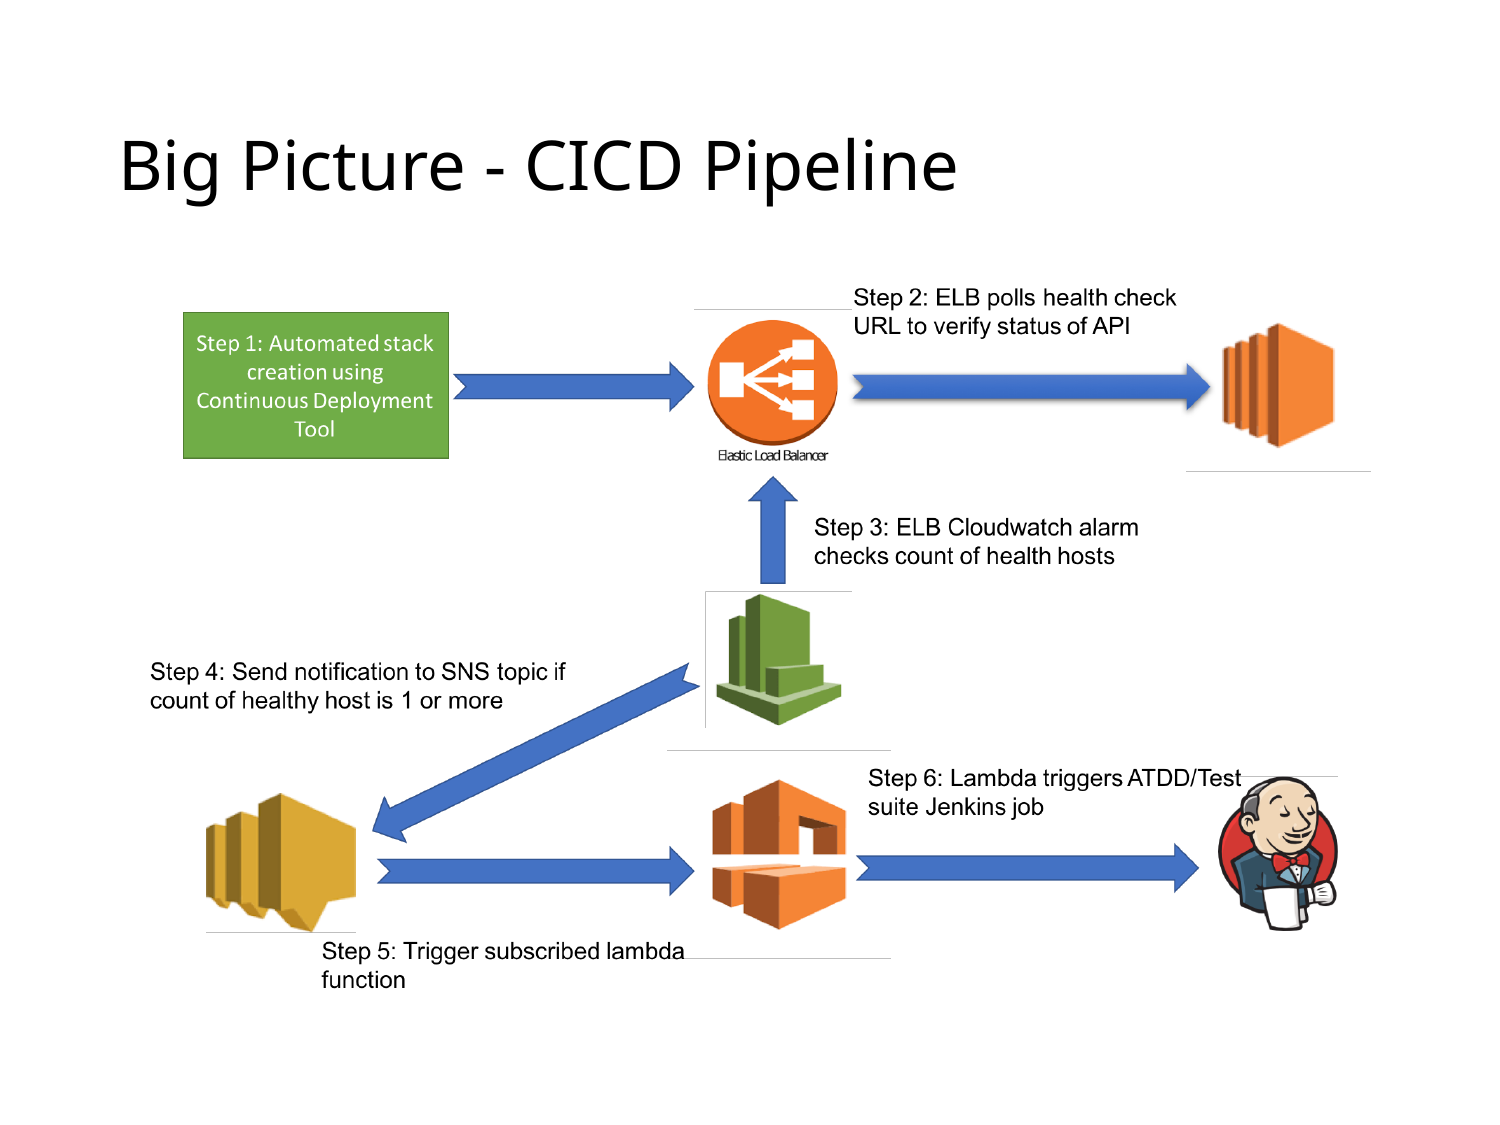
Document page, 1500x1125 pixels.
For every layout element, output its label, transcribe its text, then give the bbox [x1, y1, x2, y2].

title Big Picture - CICD Pipeline [103, 59, 1397, 278]
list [135, 274, 1371, 1008]
